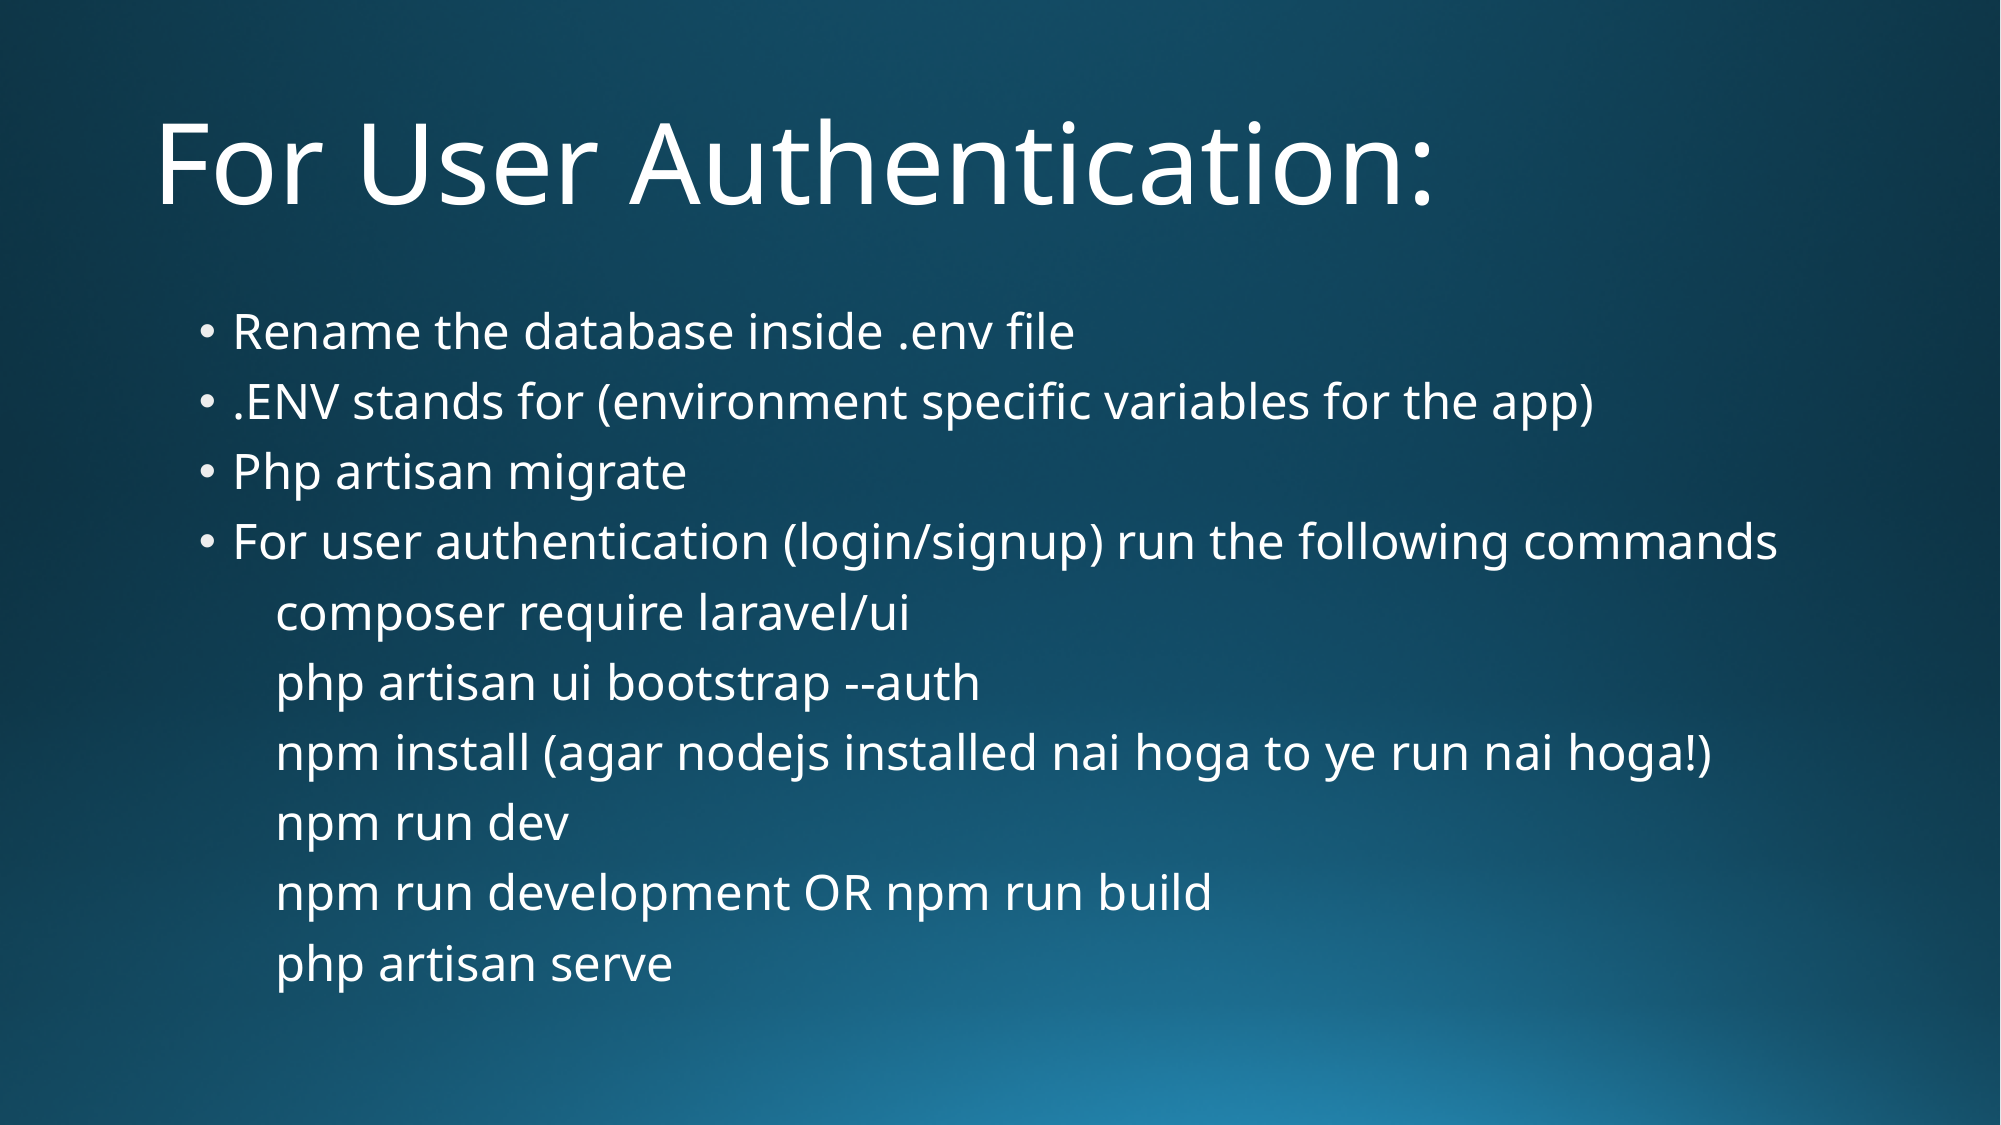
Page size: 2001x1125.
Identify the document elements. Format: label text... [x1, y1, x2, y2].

list Rename the database inside .env file .ENV stands for (environment specific variables for the app) Php artisan migrate For user authentication (login/signup) run the following commands composer require laravel/ui php artisan ui bootstrap --auth npm install (agar nodejs installed nai hoga to ye run nai hoga!) npm run dev npm run development OR npm run build php artisan serve [183, 299, 1863, 1014]
title For User Authentication: [137, 59, 1863, 278]
picture [0, 0, 2001, 1125]
